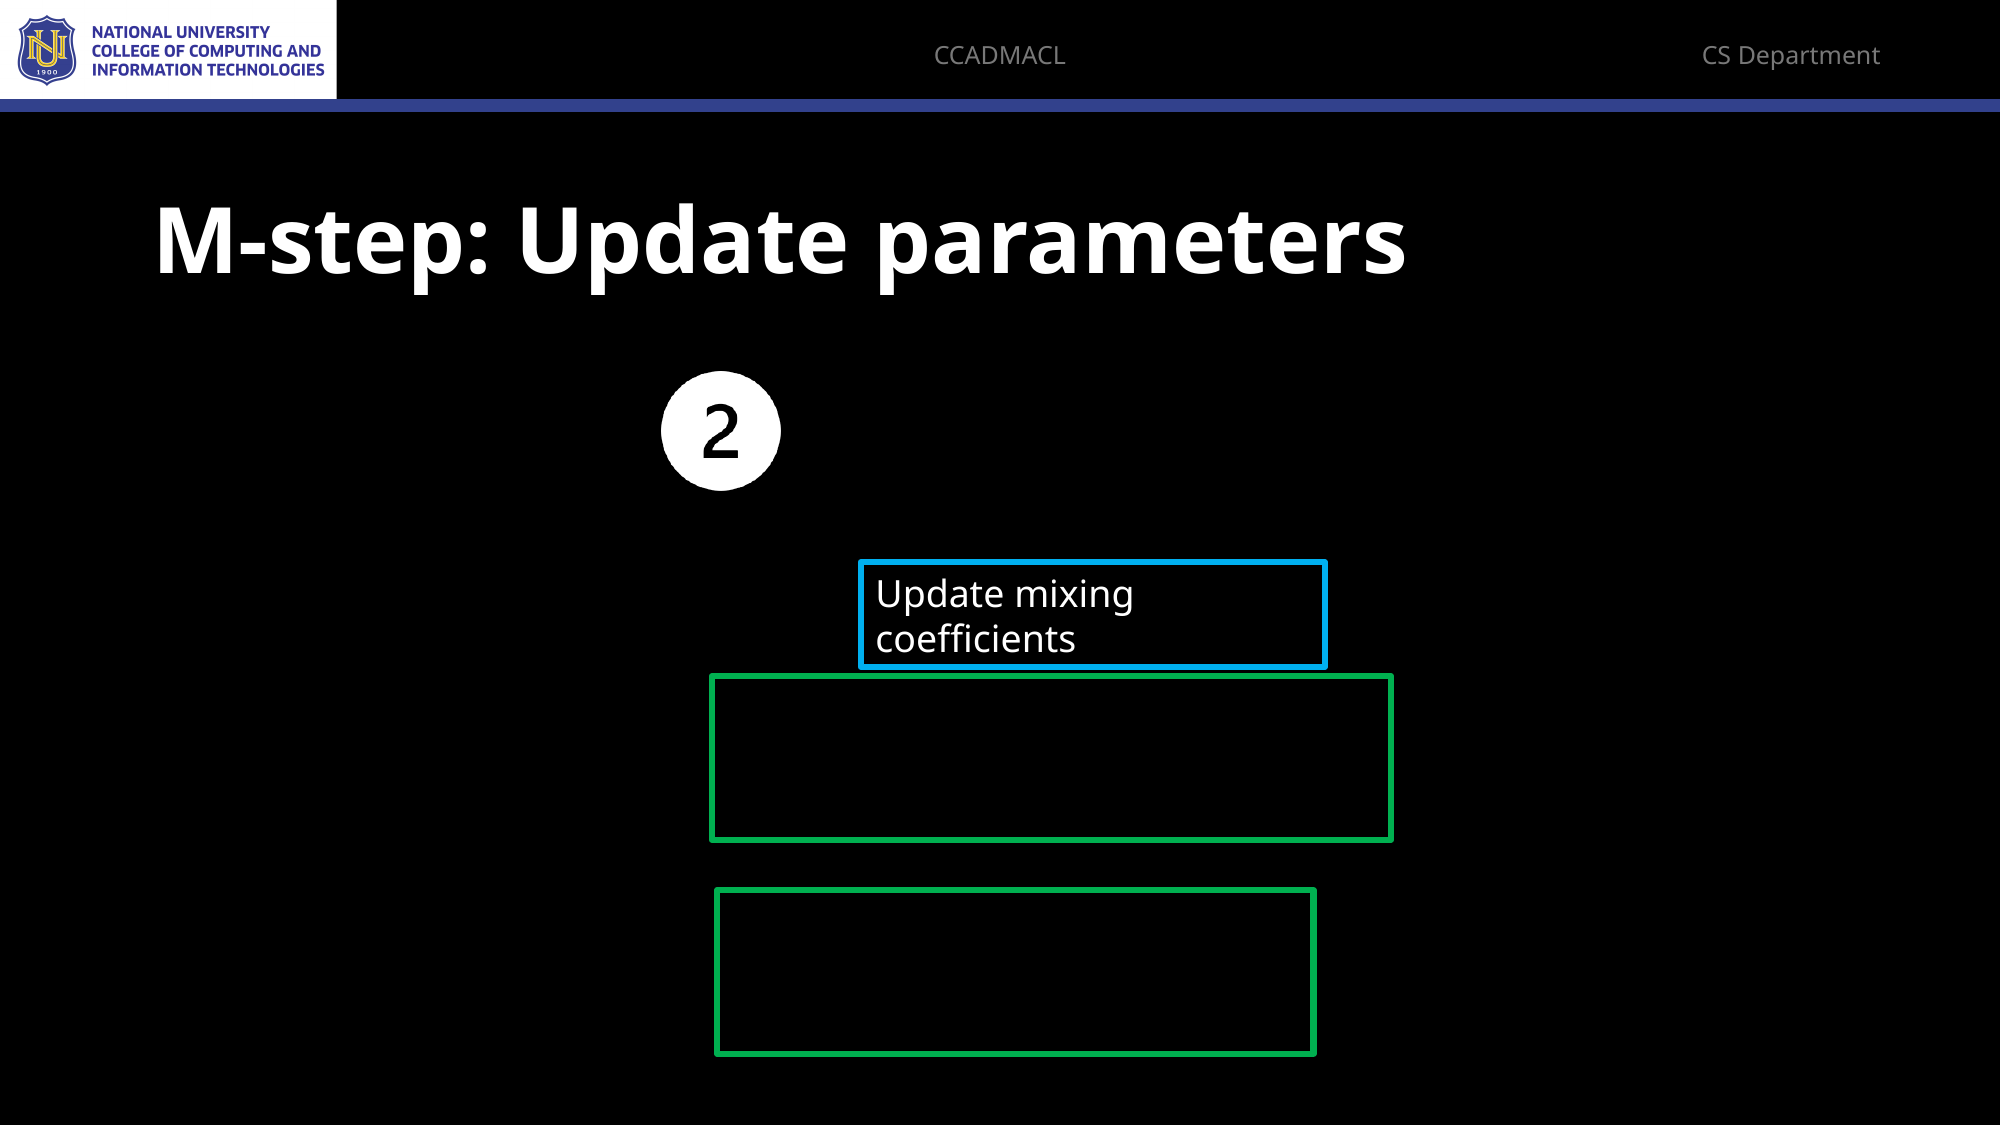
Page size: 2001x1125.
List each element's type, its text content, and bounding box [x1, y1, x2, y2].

picture [0, 0, 337, 99]
picture [644, 355, 796, 507]
text_box Update mixing coefficients [860, 562, 1325, 667]
title M-step: Update parameters [137, 135, 1863, 353]
